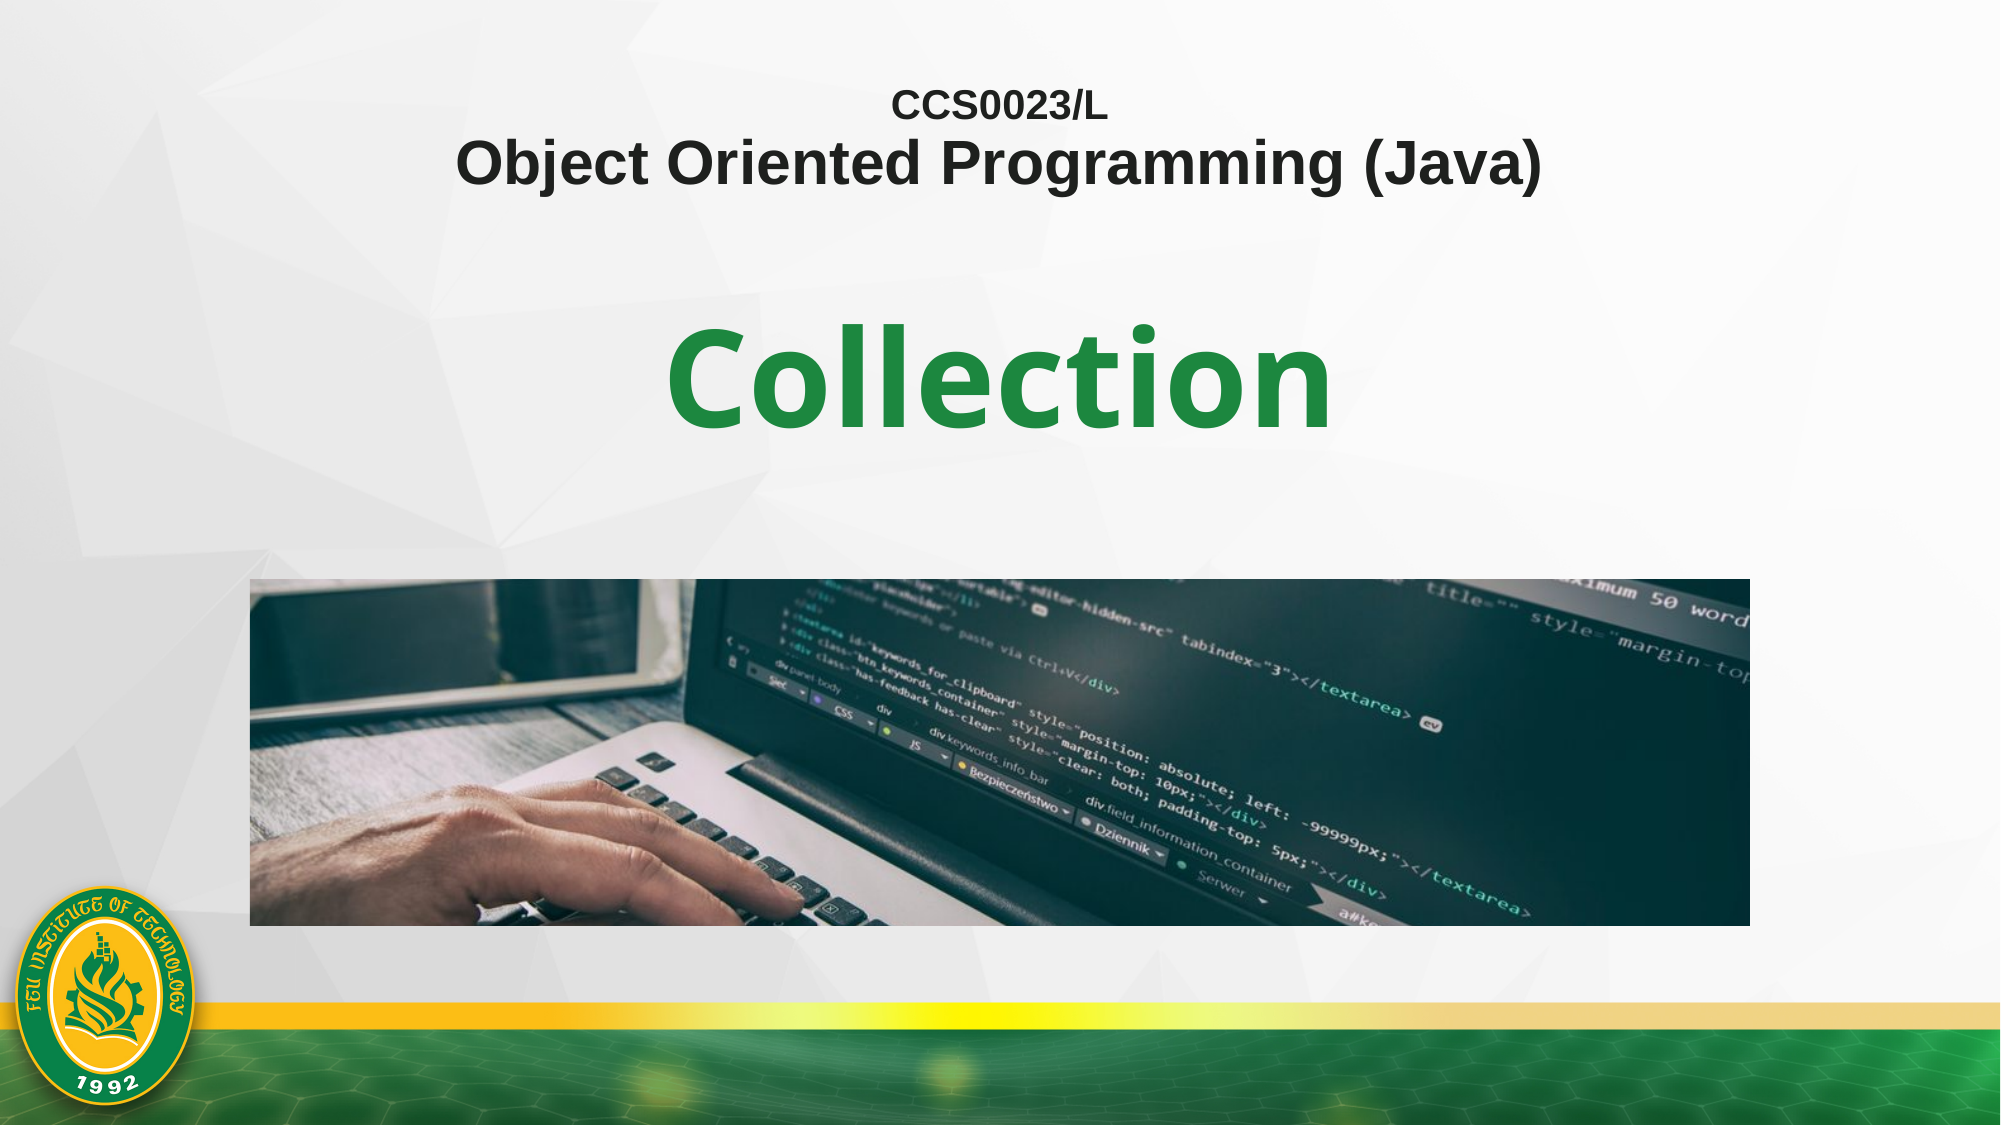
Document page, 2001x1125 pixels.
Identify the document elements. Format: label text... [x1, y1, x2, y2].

title Collection [249, 283, 1750, 545]
list CCS0023/L [249, 70, 1750, 153]
subtitle Object Oriented Programming (Java) [249, 153, 1750, 283]
picture [0, 0, 2001, 1125]
